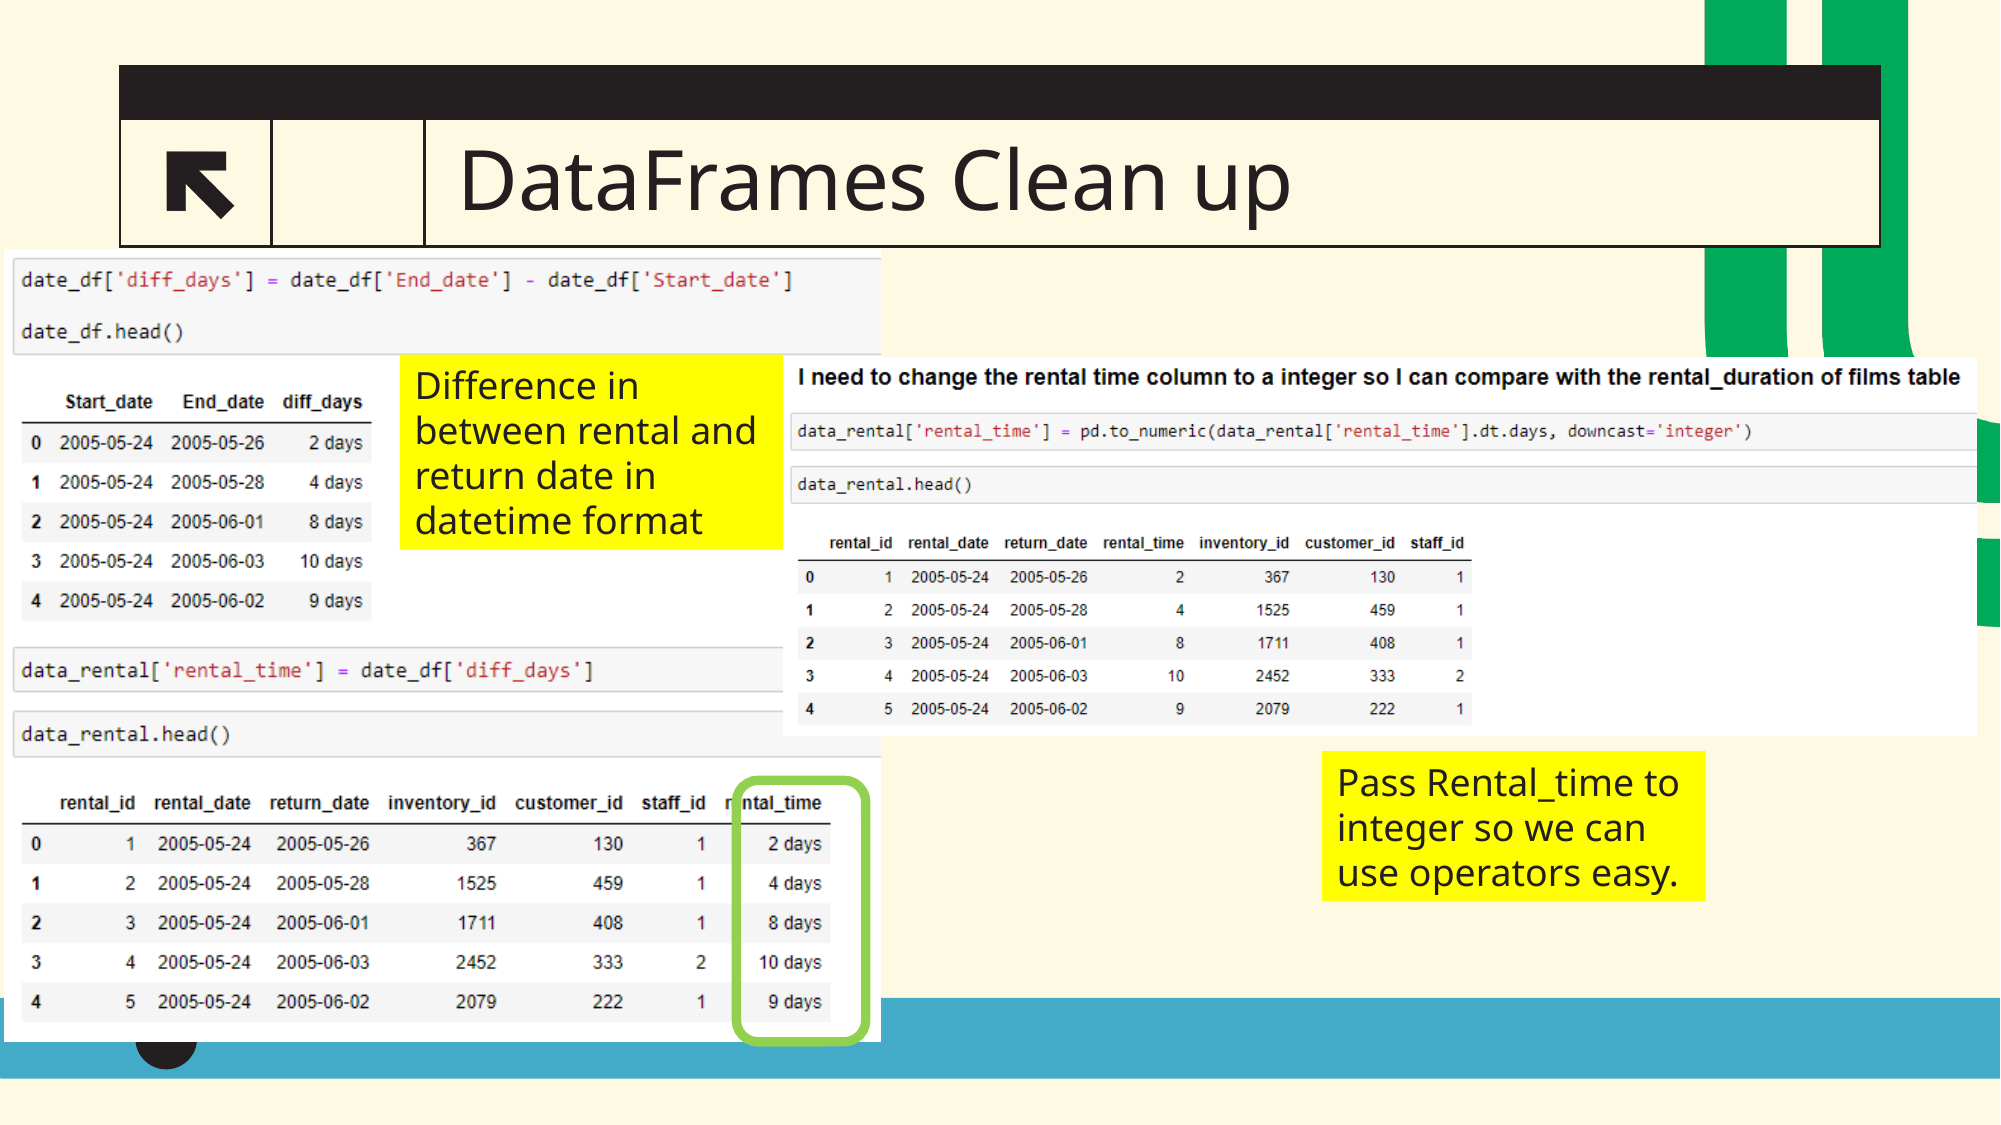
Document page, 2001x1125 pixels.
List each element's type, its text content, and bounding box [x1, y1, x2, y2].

text_box Pass Rental_time to integer so we can use operators easy. [1322, 751, 1706, 901]
title DataFrames Clean up [442, 120, 1880, 248]
picture [4, 0, 2000, 1042]
slide_number 9 [271, 132, 426, 235]
